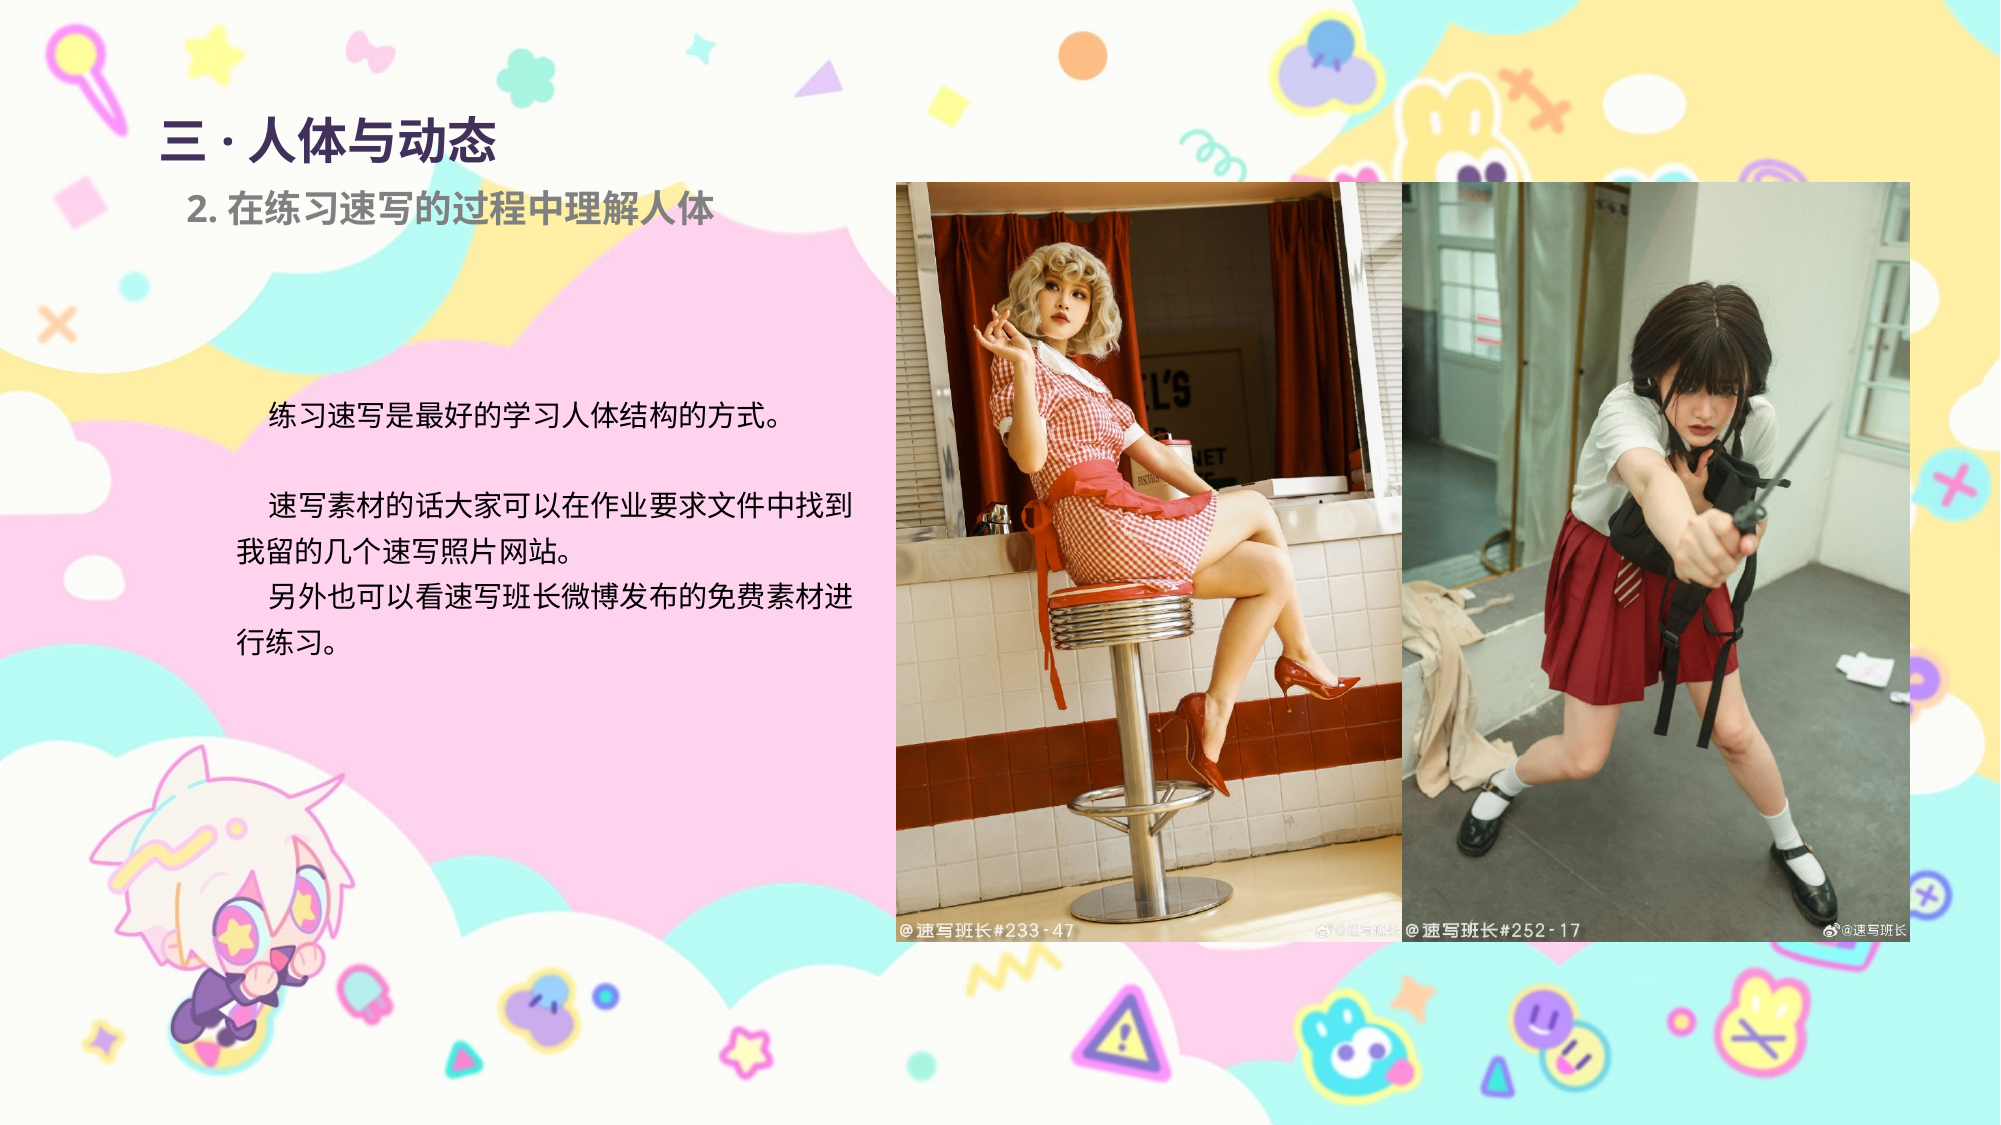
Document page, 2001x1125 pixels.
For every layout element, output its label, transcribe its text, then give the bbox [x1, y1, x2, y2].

picture [0, 0, 2001, 1125]
text_box 2.在练习速写的过程中理解人体 [171, 178, 992, 238]
text_box 三·人体与动态 [144, 102, 964, 178]
text_box 练习速写是最好的学习人体结构的方式。 速写素材的话大家可以在作业要求文件中找到我留的几个速写照片网站。 另外也可以看速写班长微博发布的免费素材进行练习。 [221, 379, 871, 667]
